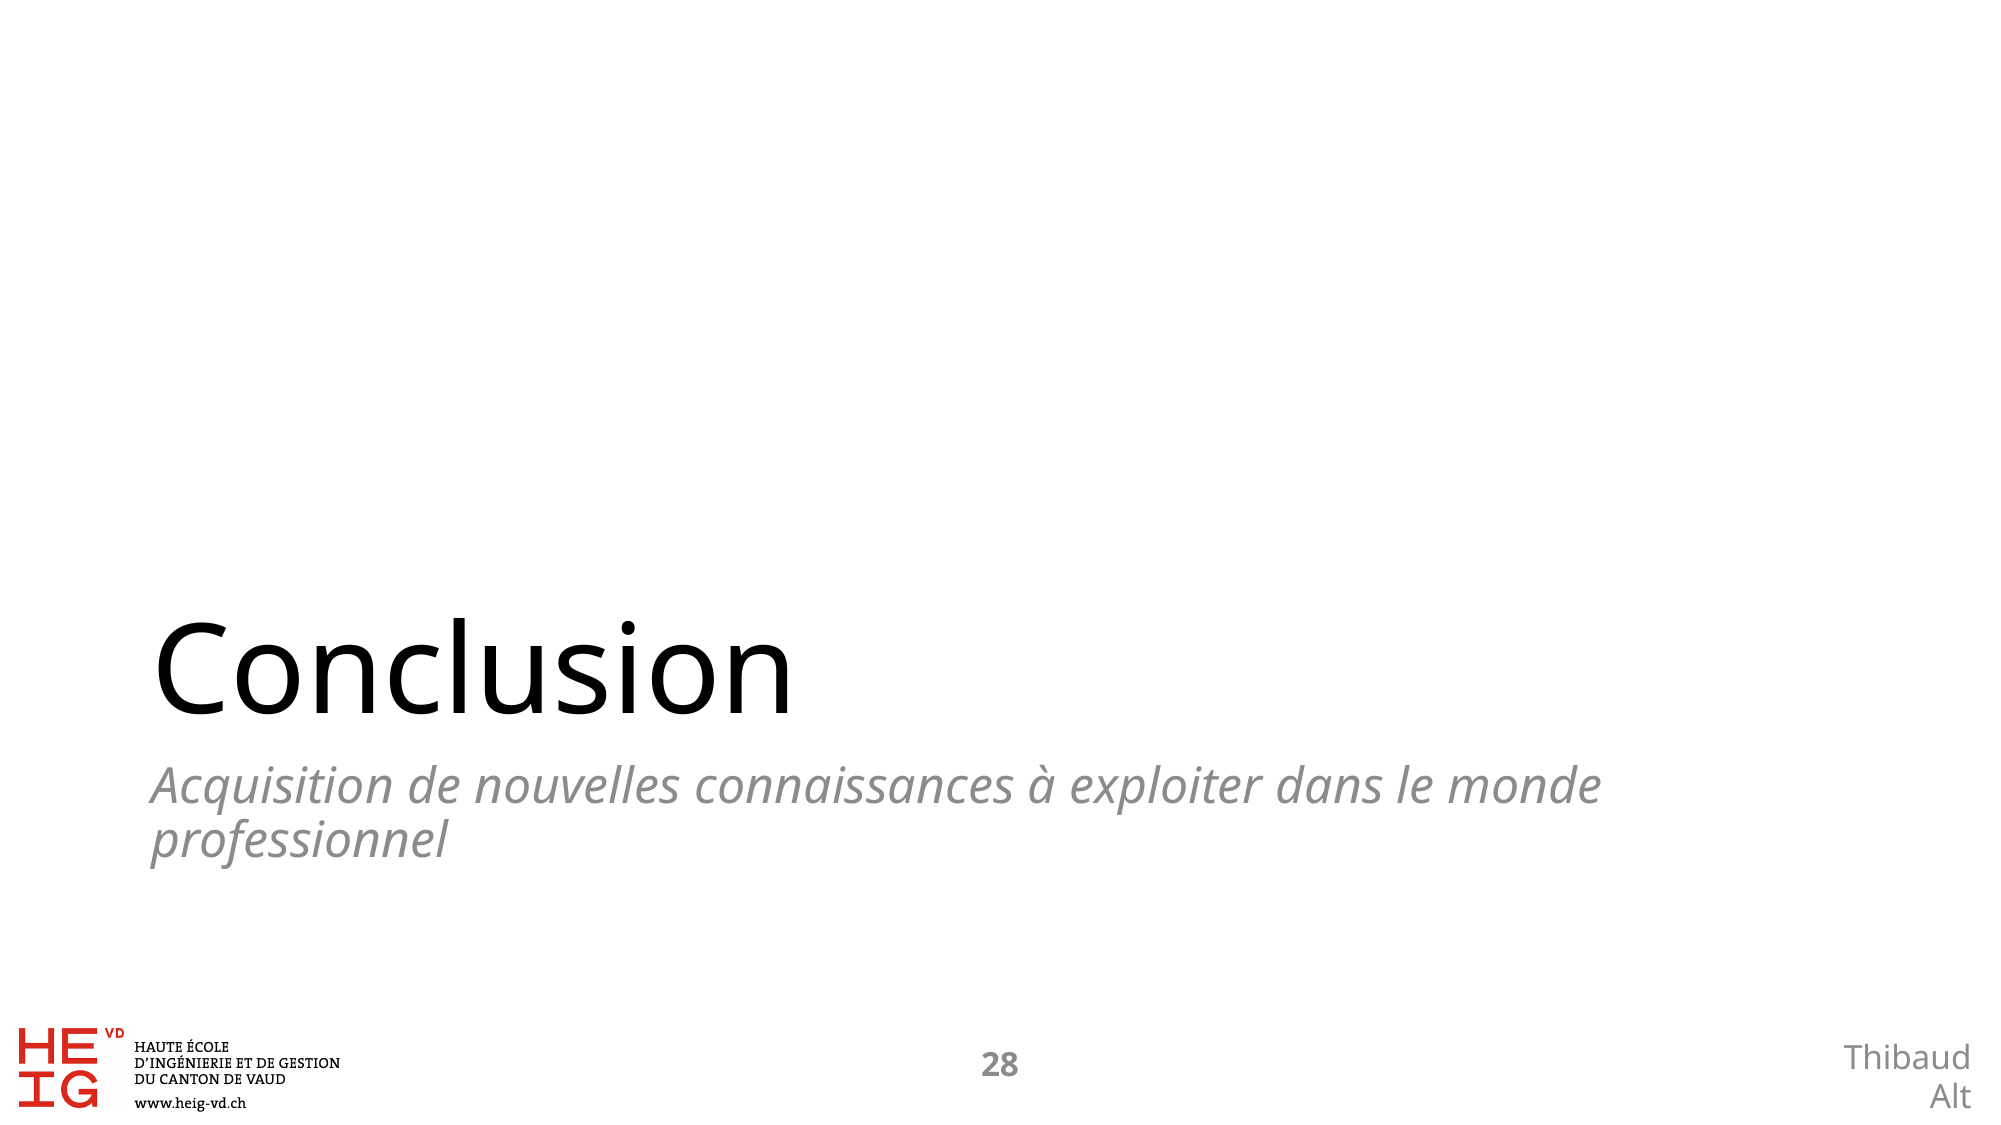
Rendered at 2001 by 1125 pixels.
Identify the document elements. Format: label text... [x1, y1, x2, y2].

picture [19, 1028, 124, 1108]
slide_number 27 [774, 1035, 1225, 1096]
picture [131, 1025, 351, 1118]
list Acquisition de nouvelles connaissances à exploiter dans le monde professionnel [136, 752, 1862, 999]
title Conclusion [136, 280, 1862, 749]
